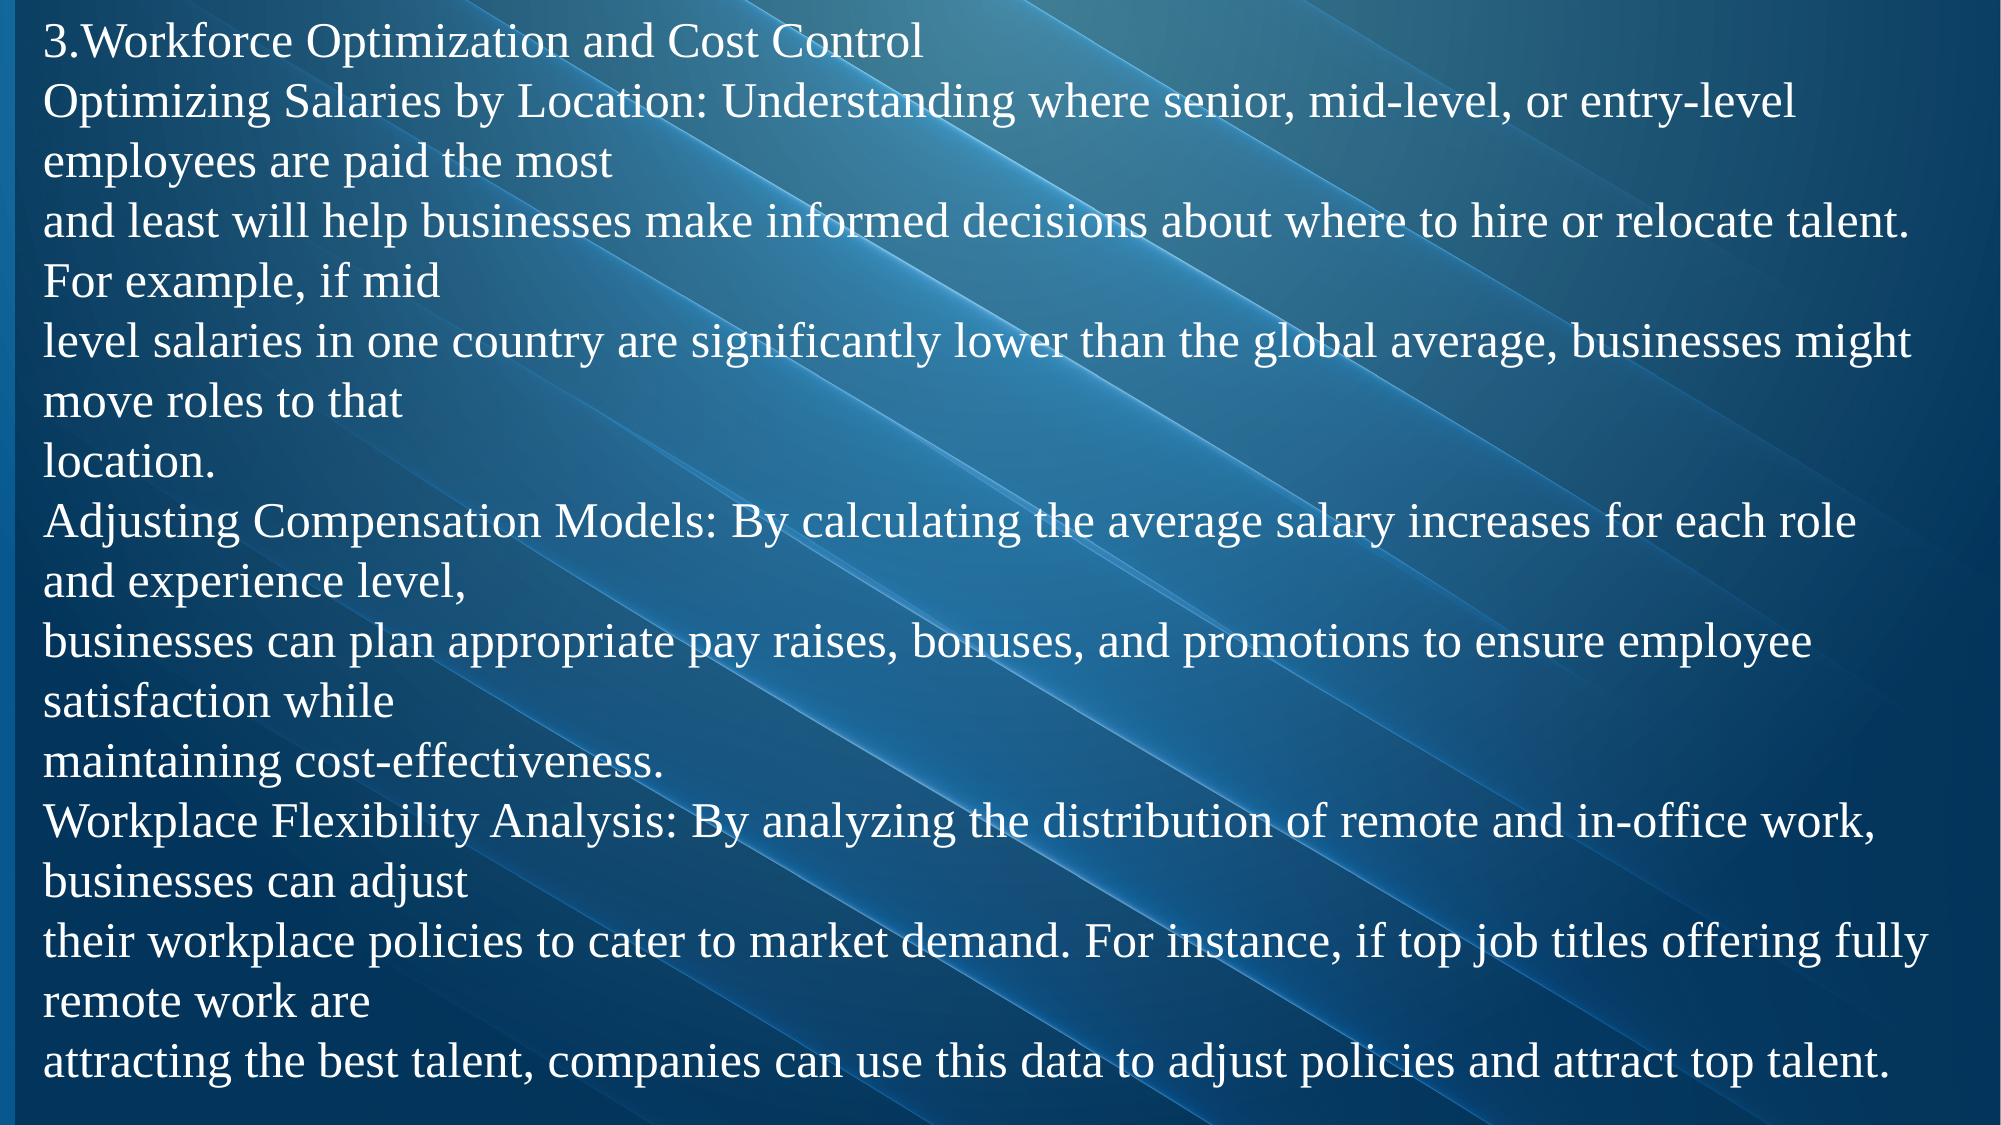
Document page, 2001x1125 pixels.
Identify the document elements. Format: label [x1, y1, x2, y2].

picture [15, 0, 2000, 1125]
text_box [0, 0, 15, 1125]
